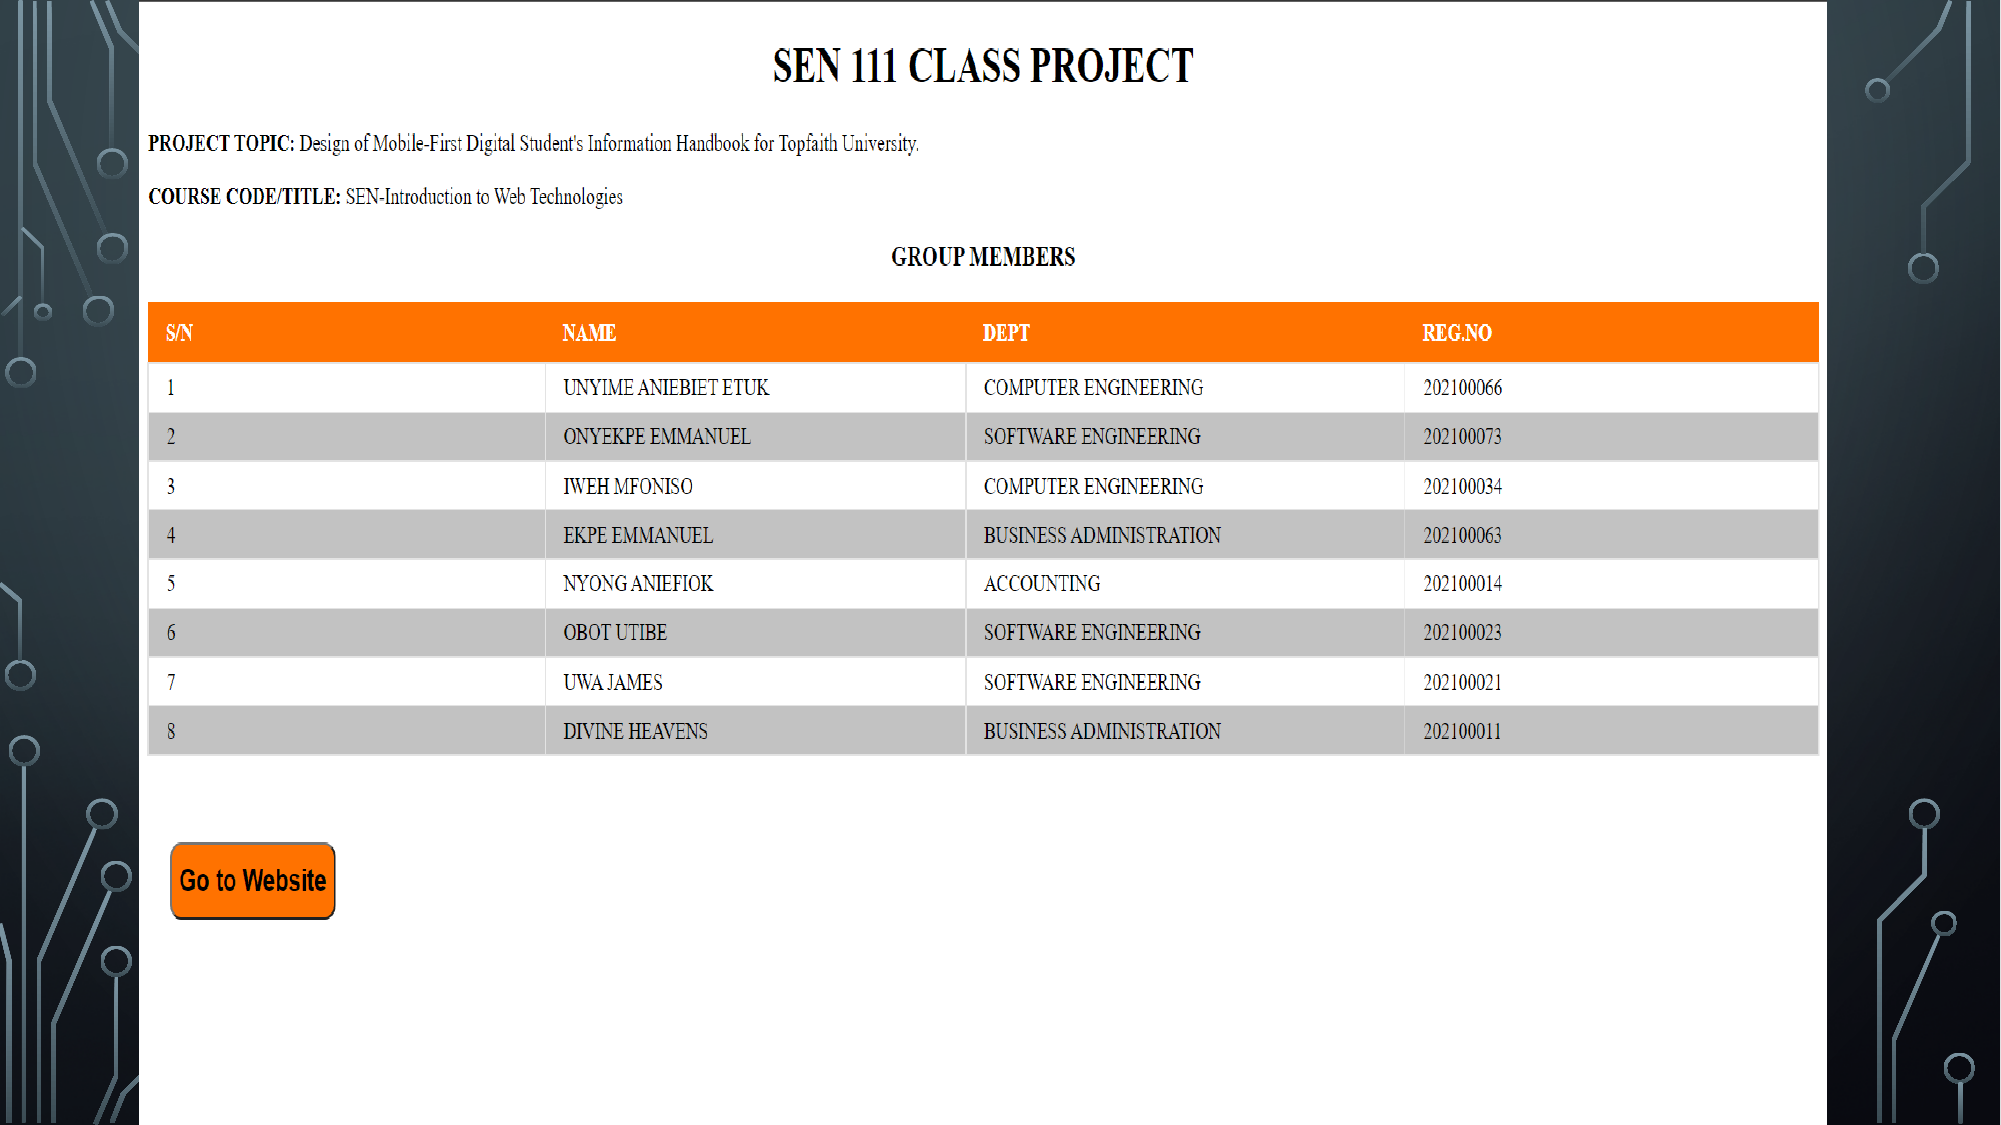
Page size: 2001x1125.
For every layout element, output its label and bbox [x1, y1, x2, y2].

list [139, 0, 1827, 1125]
